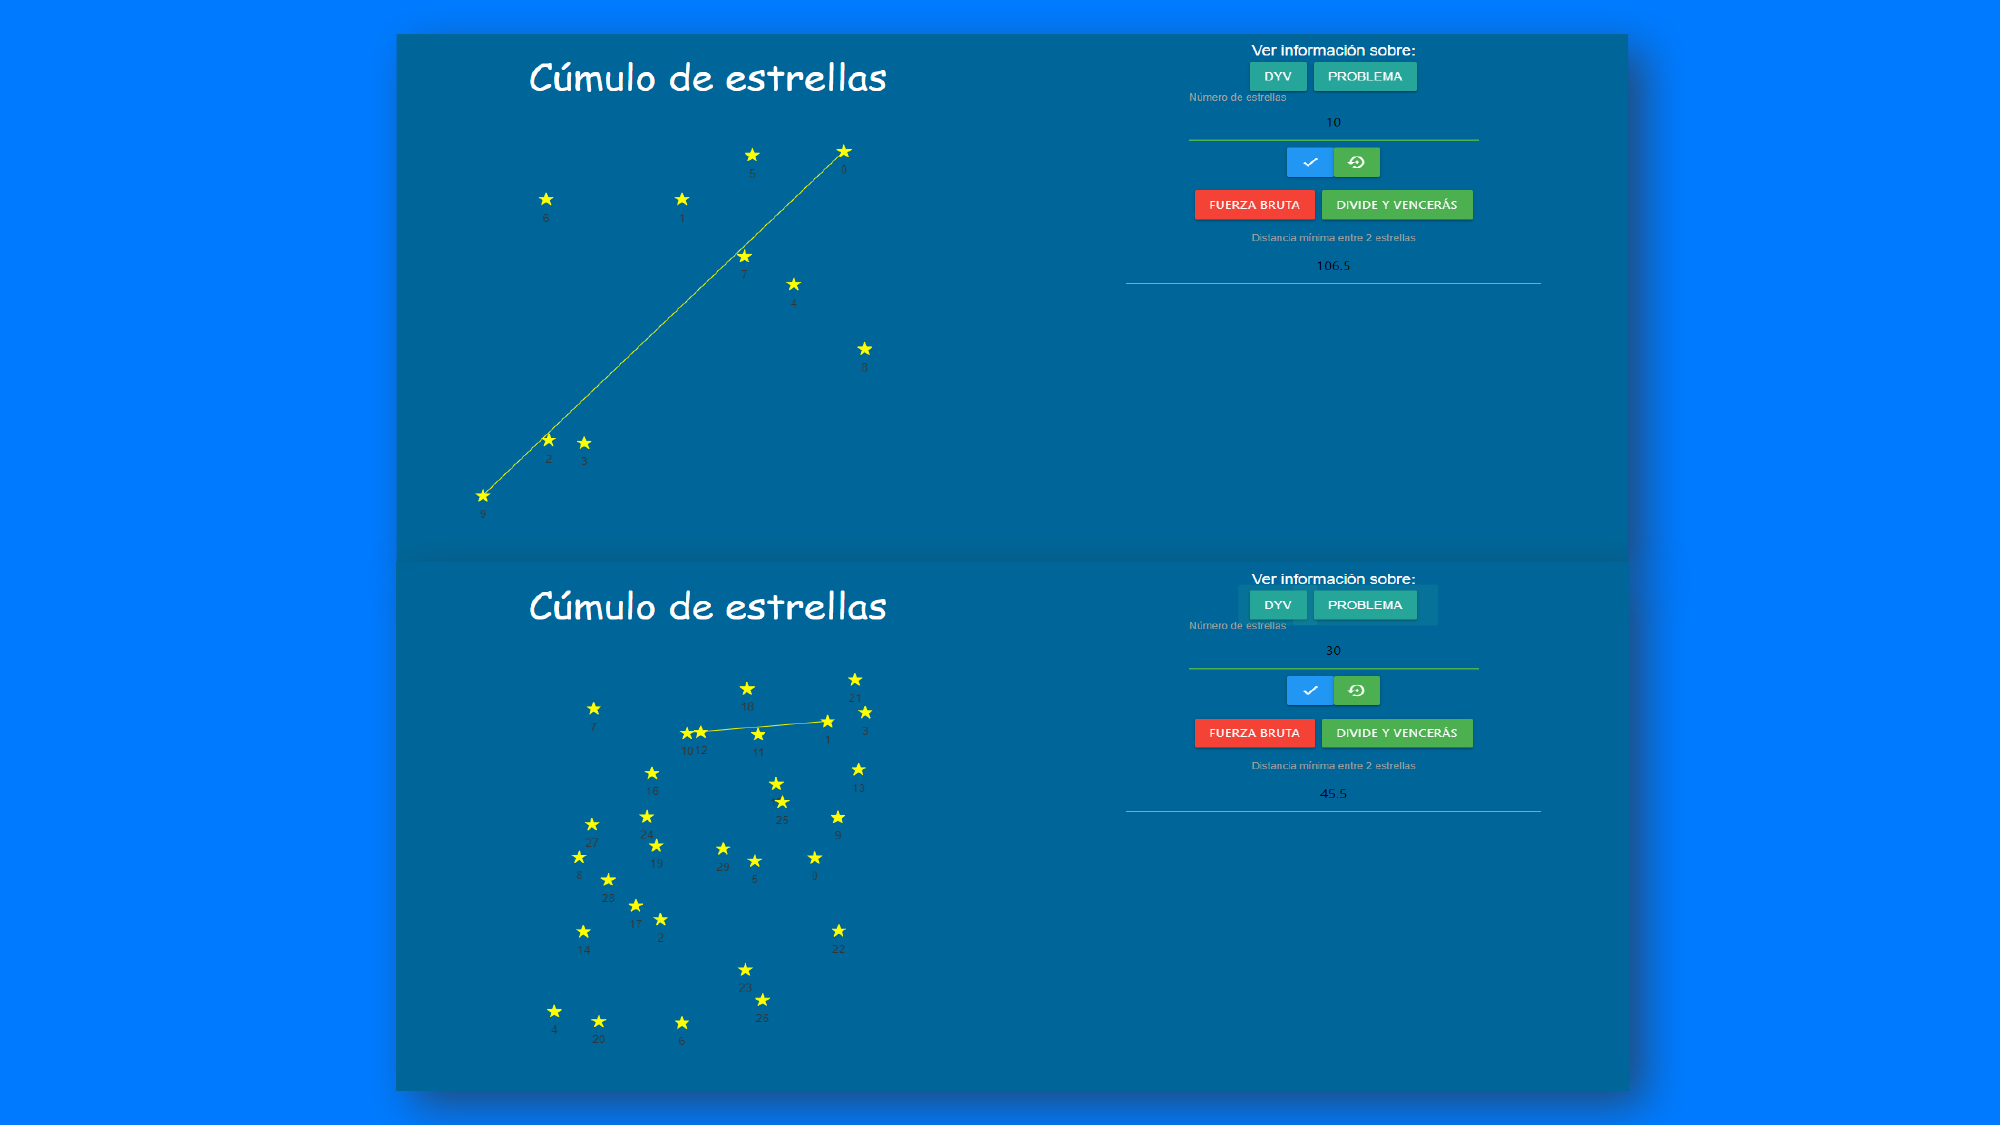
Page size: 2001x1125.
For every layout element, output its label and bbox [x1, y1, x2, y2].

picture [806, 73, 824, 90]
picture [576, 72, 602, 91]
picture [839, 146, 849, 156]
picture [606, 73, 622, 90]
picture [834, 926, 843, 935]
picture [778, 797, 786, 807]
picture [1196, 191, 1314, 219]
picture [1315, 63, 1416, 90]
picture [542, 195, 551, 203]
picture [833, 813, 842, 822]
picture [869, 600, 885, 619]
picture [678, 195, 687, 203]
picture [849, 73, 867, 90]
picture [1196, 720, 1314, 747]
picture [810, 852, 820, 862]
picture [850, 675, 860, 684]
picture [870, 71, 885, 90]
picture [754, 730, 763, 739]
picture [788, 602, 803, 619]
picture [575, 852, 583, 861]
picture [727, 602, 745, 619]
picture [749, 600, 764, 619]
picture [555, 602, 571, 619]
picture [1288, 677, 1379, 704]
picture [737, 252, 751, 261]
picture [1323, 720, 1472, 747]
picture [1288, 148, 1379, 176]
picture [771, 780, 782, 788]
picture [683, 730, 691, 737]
picture [579, 926, 588, 936]
picture [788, 73, 803, 90]
picture [694, 73, 712, 90]
picture [1384, 46, 1390, 55]
picture [670, 591, 689, 619]
picture [670, 63, 689, 90]
picture [748, 71, 764, 90]
picture [756, 996, 768, 1004]
picture [859, 343, 871, 354]
picture [638, 73, 654, 90]
picture [1260, 577, 1269, 582]
picture [478, 493, 488, 500]
picture [768, 596, 784, 619]
picture [742, 684, 753, 693]
picture [651, 840, 661, 850]
picture [531, 64, 551, 90]
picture [550, 1007, 560, 1016]
picture [718, 844, 727, 852]
picture [578, 439, 590, 447]
picture [656, 914, 665, 923]
picture [861, 708, 870, 716]
picture [746, 150, 758, 159]
picture [1323, 191, 1472, 219]
picture [694, 602, 712, 619]
picture [606, 602, 622, 619]
picture [638, 602, 654, 619]
picture [806, 602, 824, 619]
picture [694, 728, 705, 736]
picture [790, 280, 798, 289]
picture [768, 67, 784, 90]
picture [822, 716, 832, 726]
picture [562, 591, 570, 598]
picture [1384, 575, 1390, 583]
picture [740, 966, 750, 974]
picture [849, 602, 867, 619]
picture [630, 901, 641, 910]
picture [642, 812, 652, 821]
picture [588, 820, 597, 829]
picture [603, 875, 614, 884]
picture [595, 1018, 603, 1026]
picture [1251, 63, 1306, 90]
picture [576, 600, 602, 619]
picture [545, 434, 552, 444]
picture [531, 592, 551, 619]
picture [555, 73, 571, 90]
picture [562, 63, 570, 69]
picture [677, 1018, 687, 1027]
picture [589, 703, 599, 712]
picture [750, 857, 760, 865]
picture [727, 73, 745, 90]
picture [854, 765, 862, 773]
picture [649, 769, 656, 777]
picture [1251, 586, 1416, 624]
